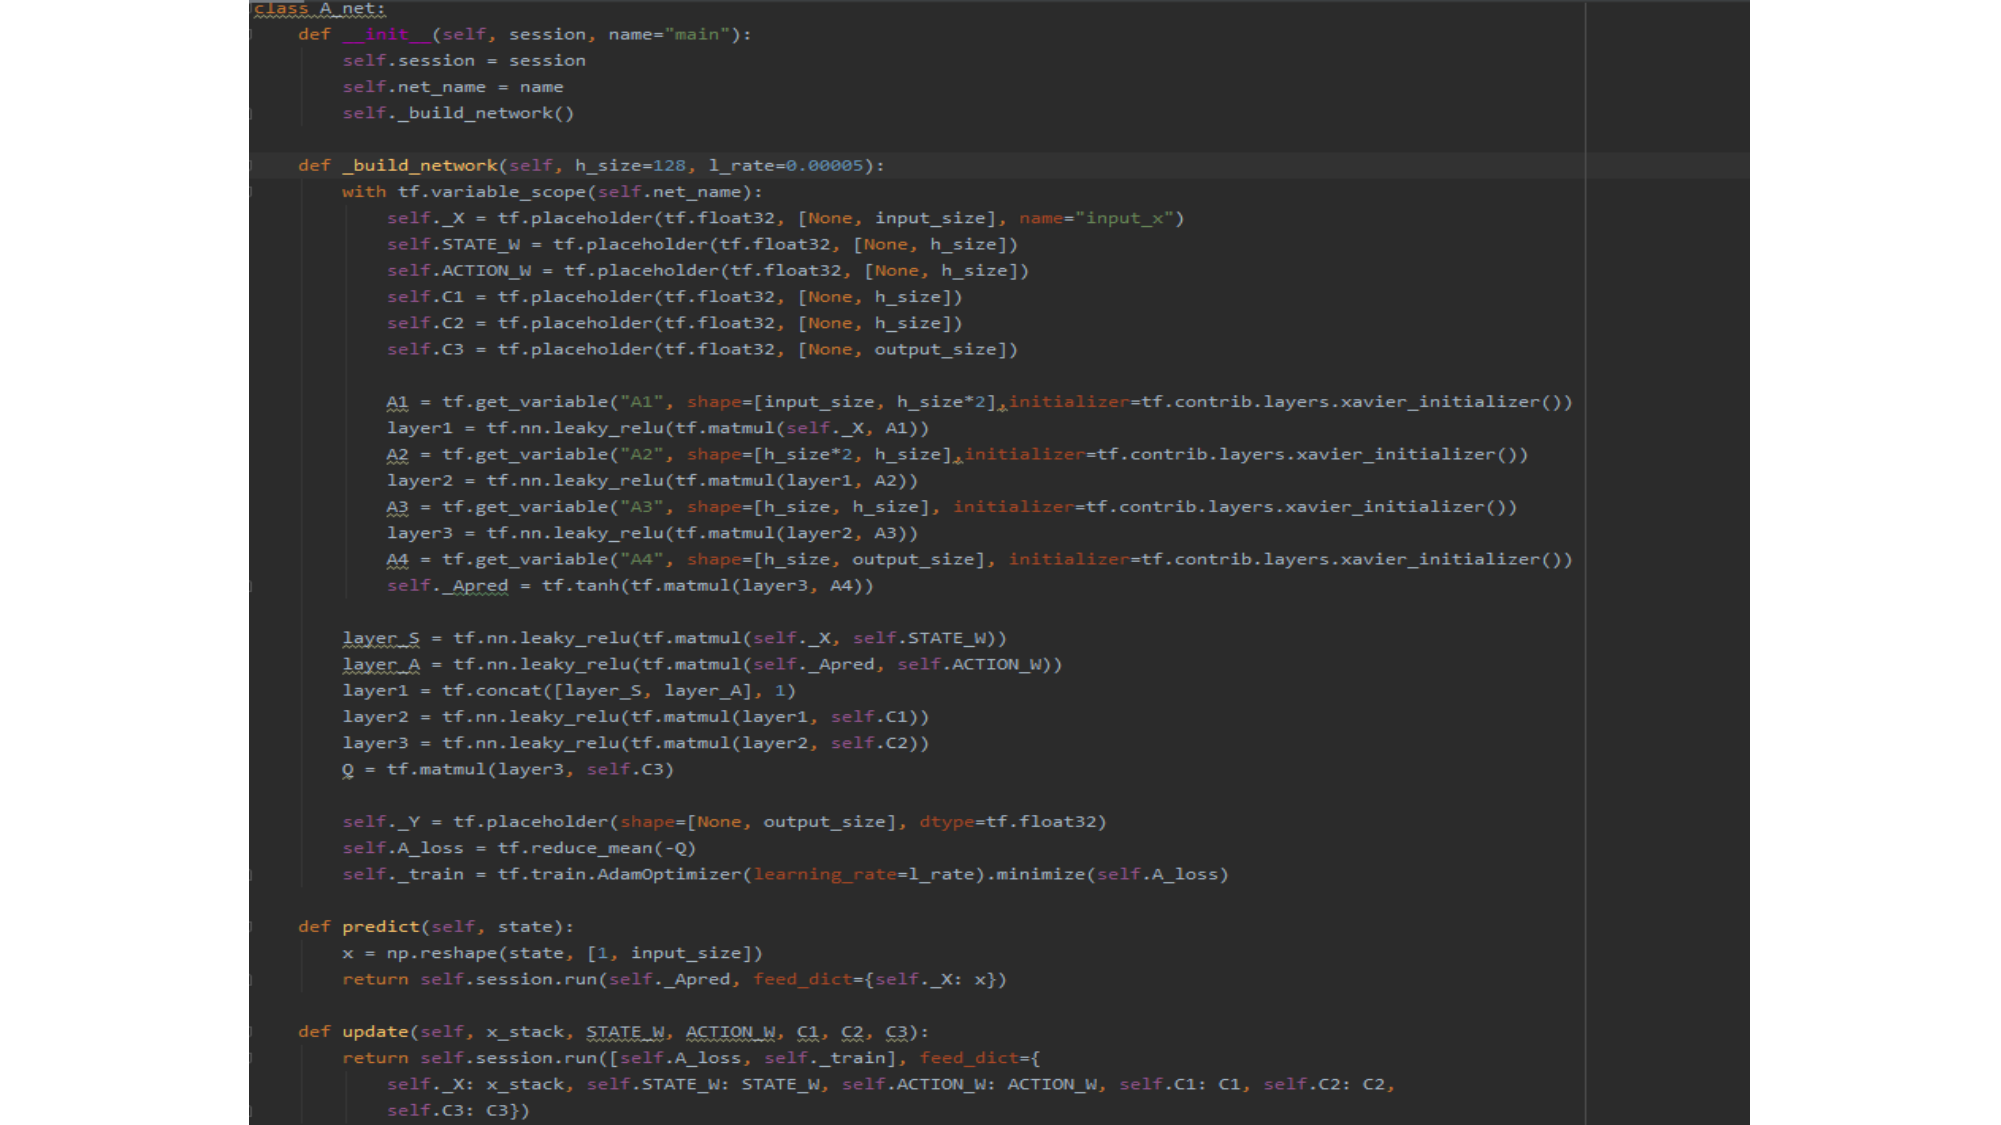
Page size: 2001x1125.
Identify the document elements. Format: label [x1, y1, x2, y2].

picture [249, 0, 1751, 1125]
